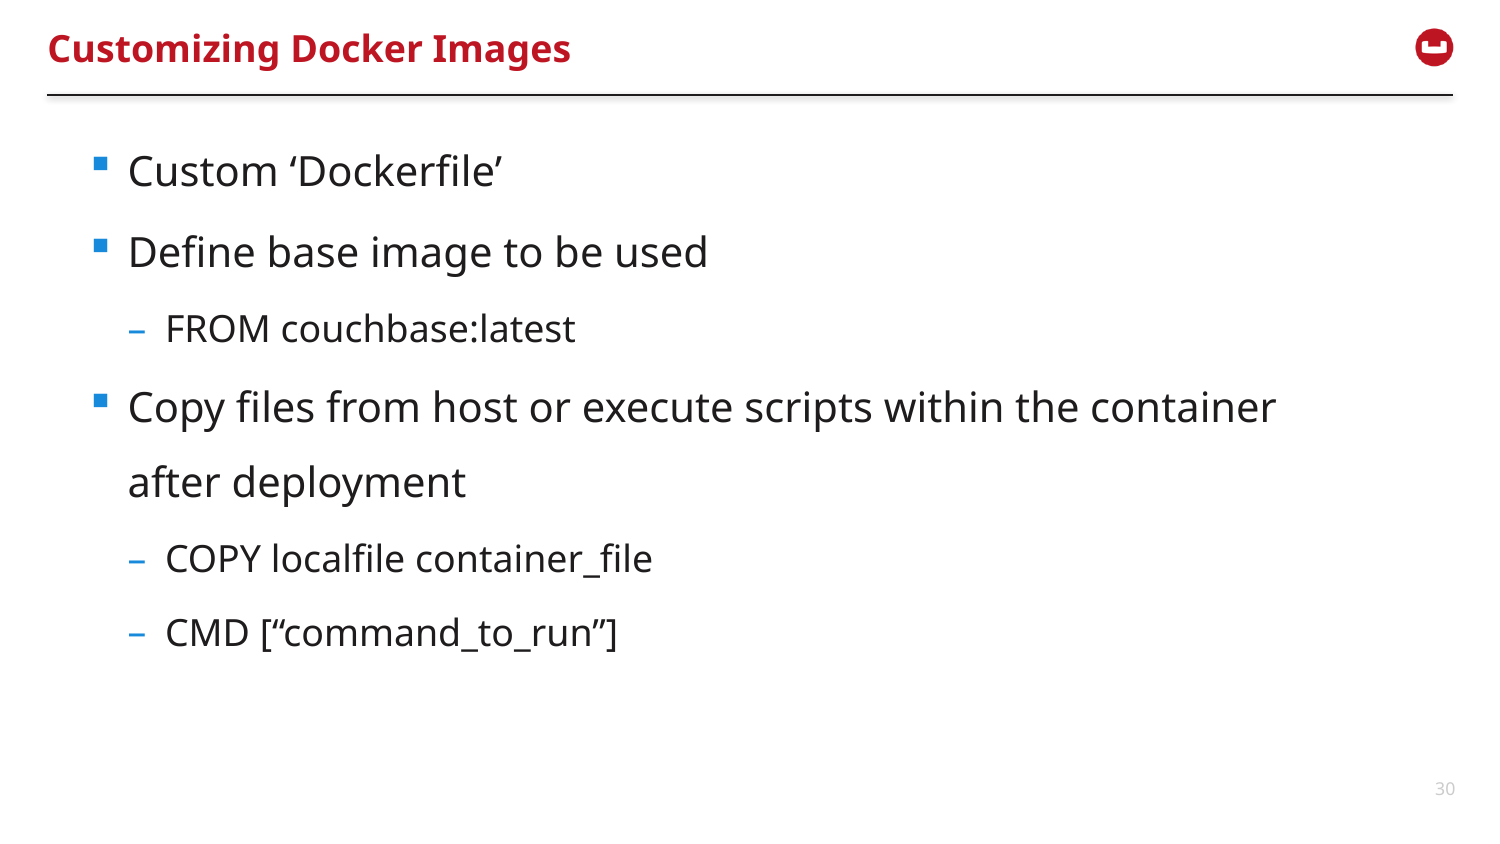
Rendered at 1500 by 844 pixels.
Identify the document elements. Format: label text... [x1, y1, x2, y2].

list Custom ‘Dockerfile’ Define base image to be used FROM couchbase:latest Copy files from host or execute scripts within the container after deployment COPY localfile container_file CMD [“command_to_run”] [75, 112, 1389, 670]
title Customizing Docker Images [32, 7, 1345, 96]
picture [1414, 27, 1454, 67]
